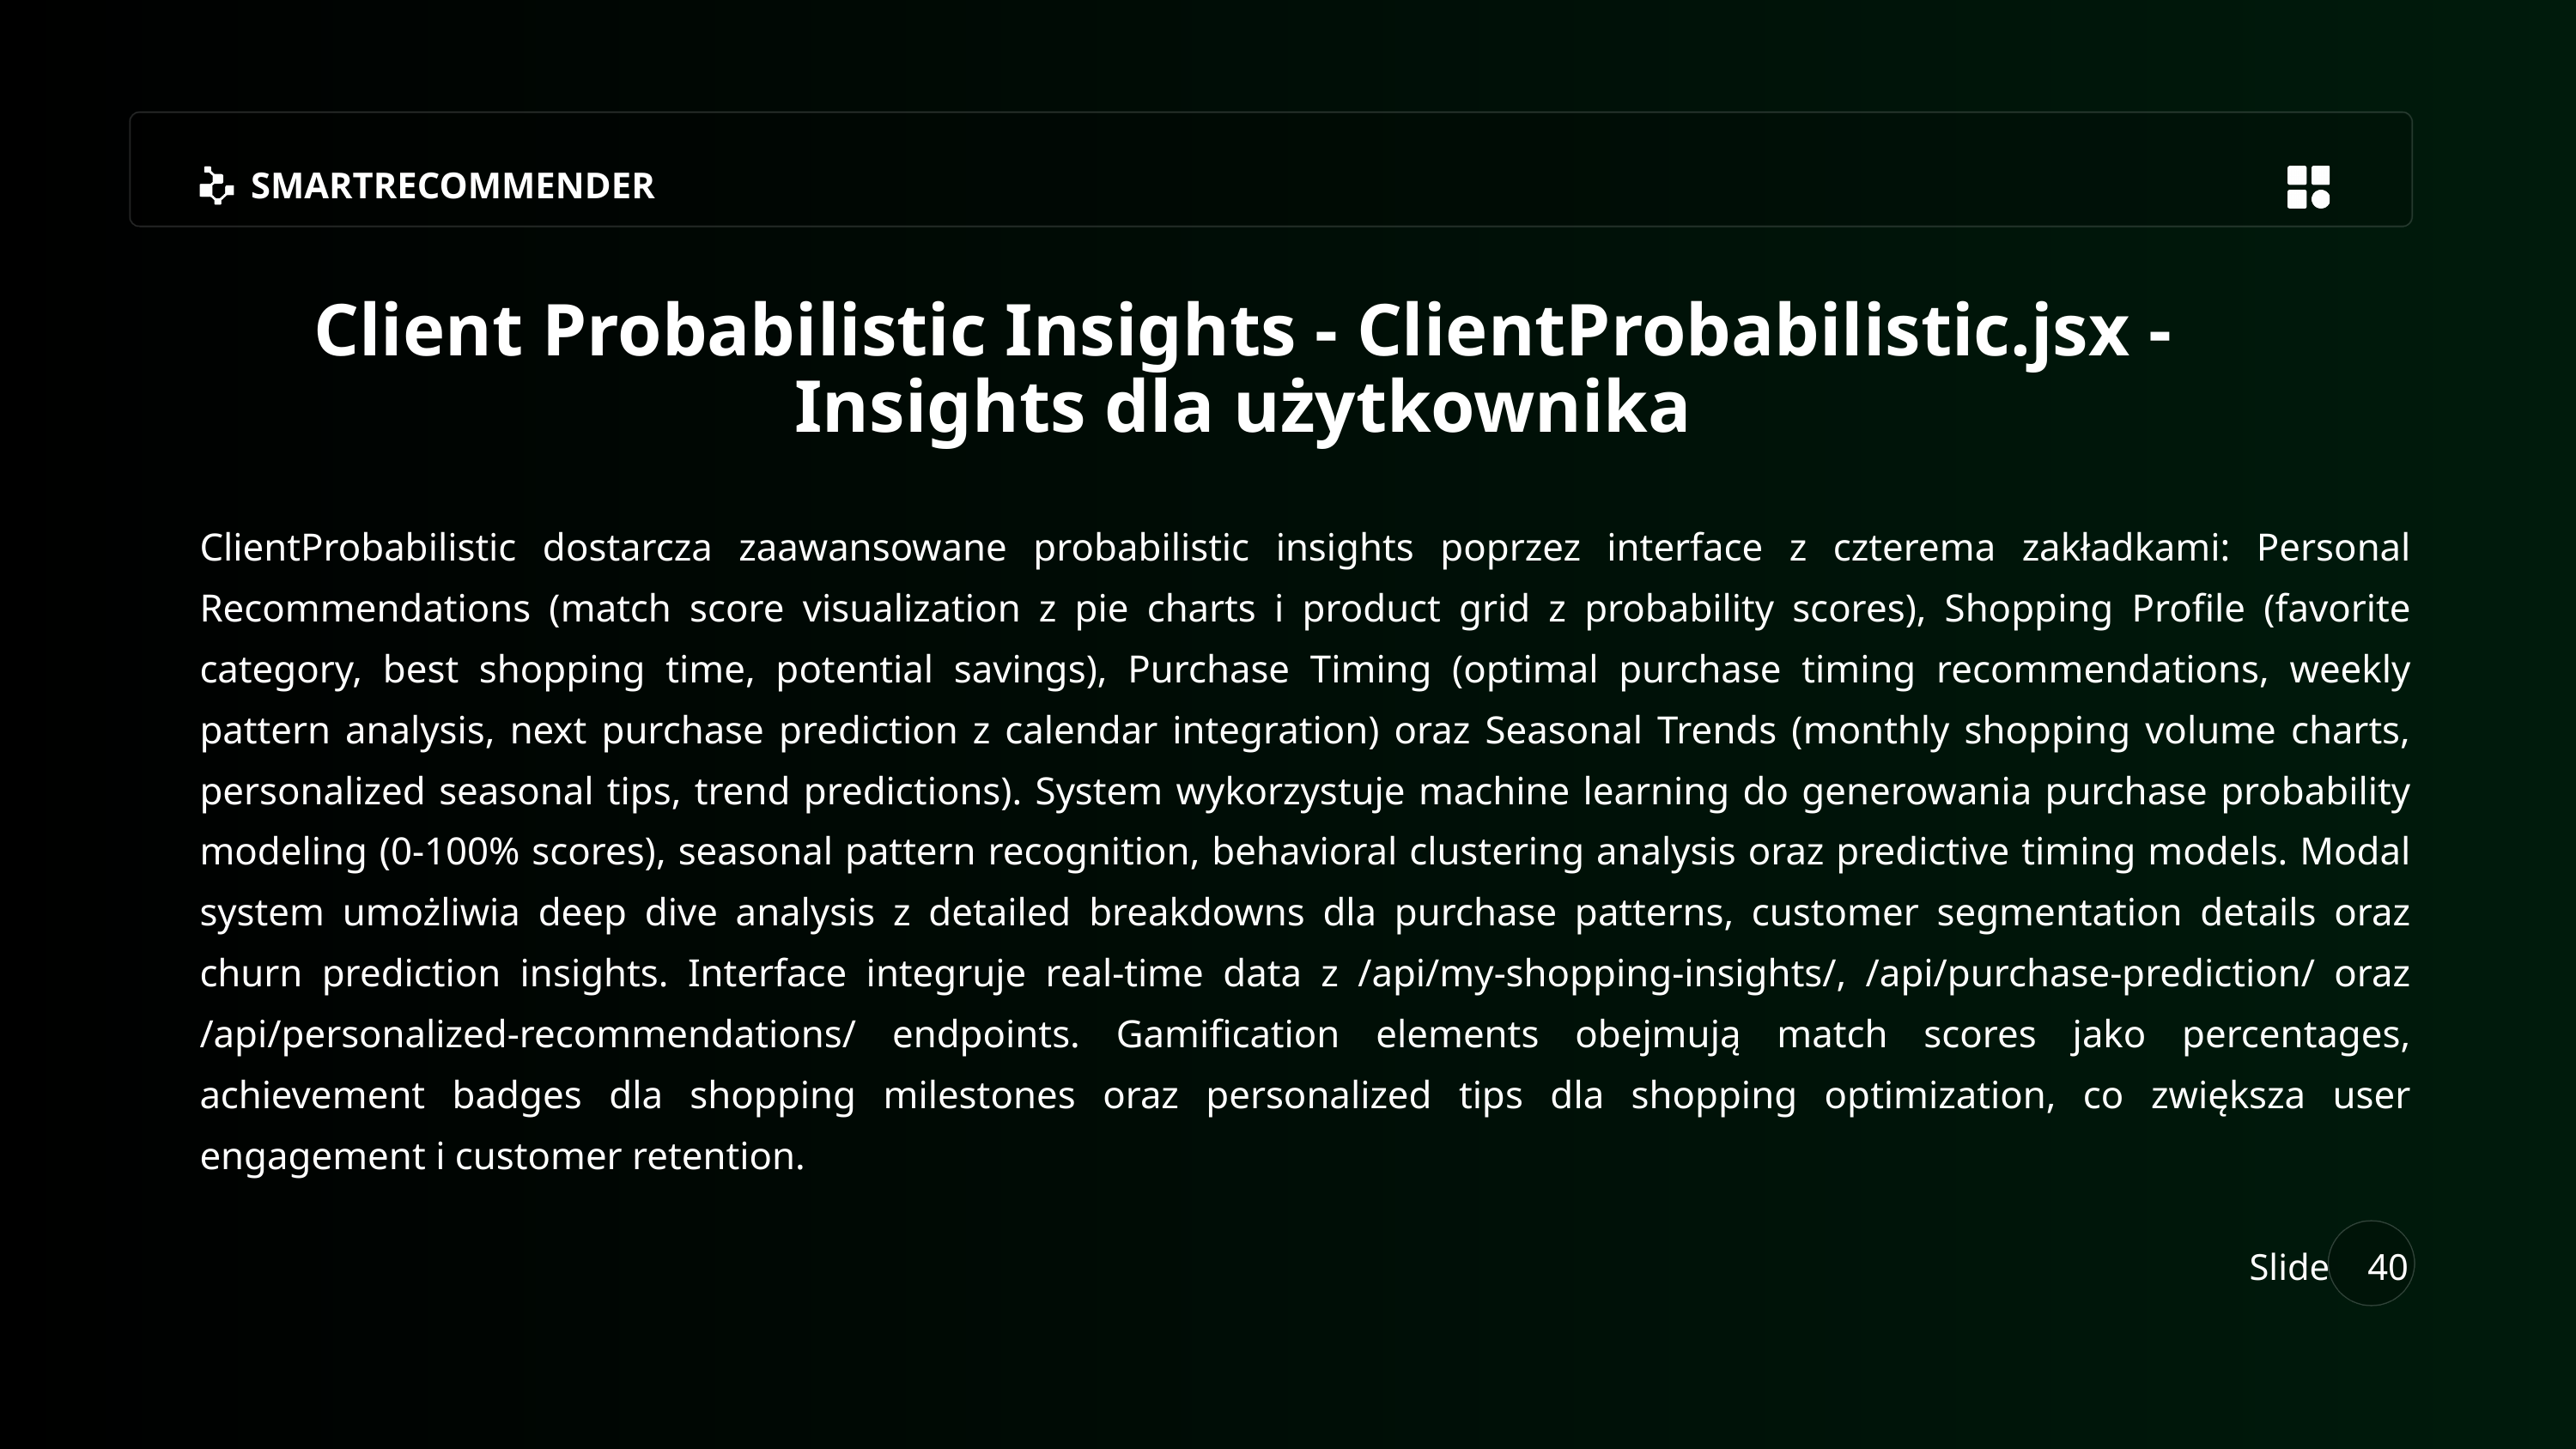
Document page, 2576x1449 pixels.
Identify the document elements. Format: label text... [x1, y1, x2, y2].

text_box [125, 91, 2451, 263]
text_box Slide [2150, 1226, 2330, 1288]
text_box [2287, 166, 2330, 209]
text_box ClientProbabilistic dostarcza zaawansowane probabilistic insights poprzez interface z czterema zakładkami: Personal Recommendations (match score visualization z pie charts i product grid z probability scores), Shopping Profile (favorite category, best shopping time, potential savings), Purchase Timing (optimal purchase timing recommendations, weekly pattern analysis, next purchase prediction z calendar integration) oraz Seasonal Trends (monthly shopping volume charts, personalized seasonal tips, trend predictions). System wykorzystuje machine learning do generowania purchase probability modeling (0-100% scores), seasonal pattern recognition, behavioral clustering analysis oraz predictive timing models. Modal system umożliwia deep dive analysis z detailed breakdowns dla purchase patterns, customer segmentation details oraz churn prediction insights. Interface integruje real-time data z /api/my-shopping-insights/, /api/purchase-prediction/ oraz /api/personalized-recommendations/ endpoints. Gamification elements obejmują match scores jako percentages, achievement badges dla shopping milestones oraz personalized tips dla shopping optimization, co zwiększa user engagement i customer retention. [199, 507, 2413, 1177]
text_box 40 [2363, 1226, 2413, 1288]
text_box Client Probabilistic Insights - ClientProbabilistic.jsx - Insights dla użytkownika [246, 294, 2240, 447]
text_box SMARTRECOMMENDER [251, 172, 679, 207]
text_box [199, 166, 234, 205]
text_box [2326, 1180, 2451, 1343]
